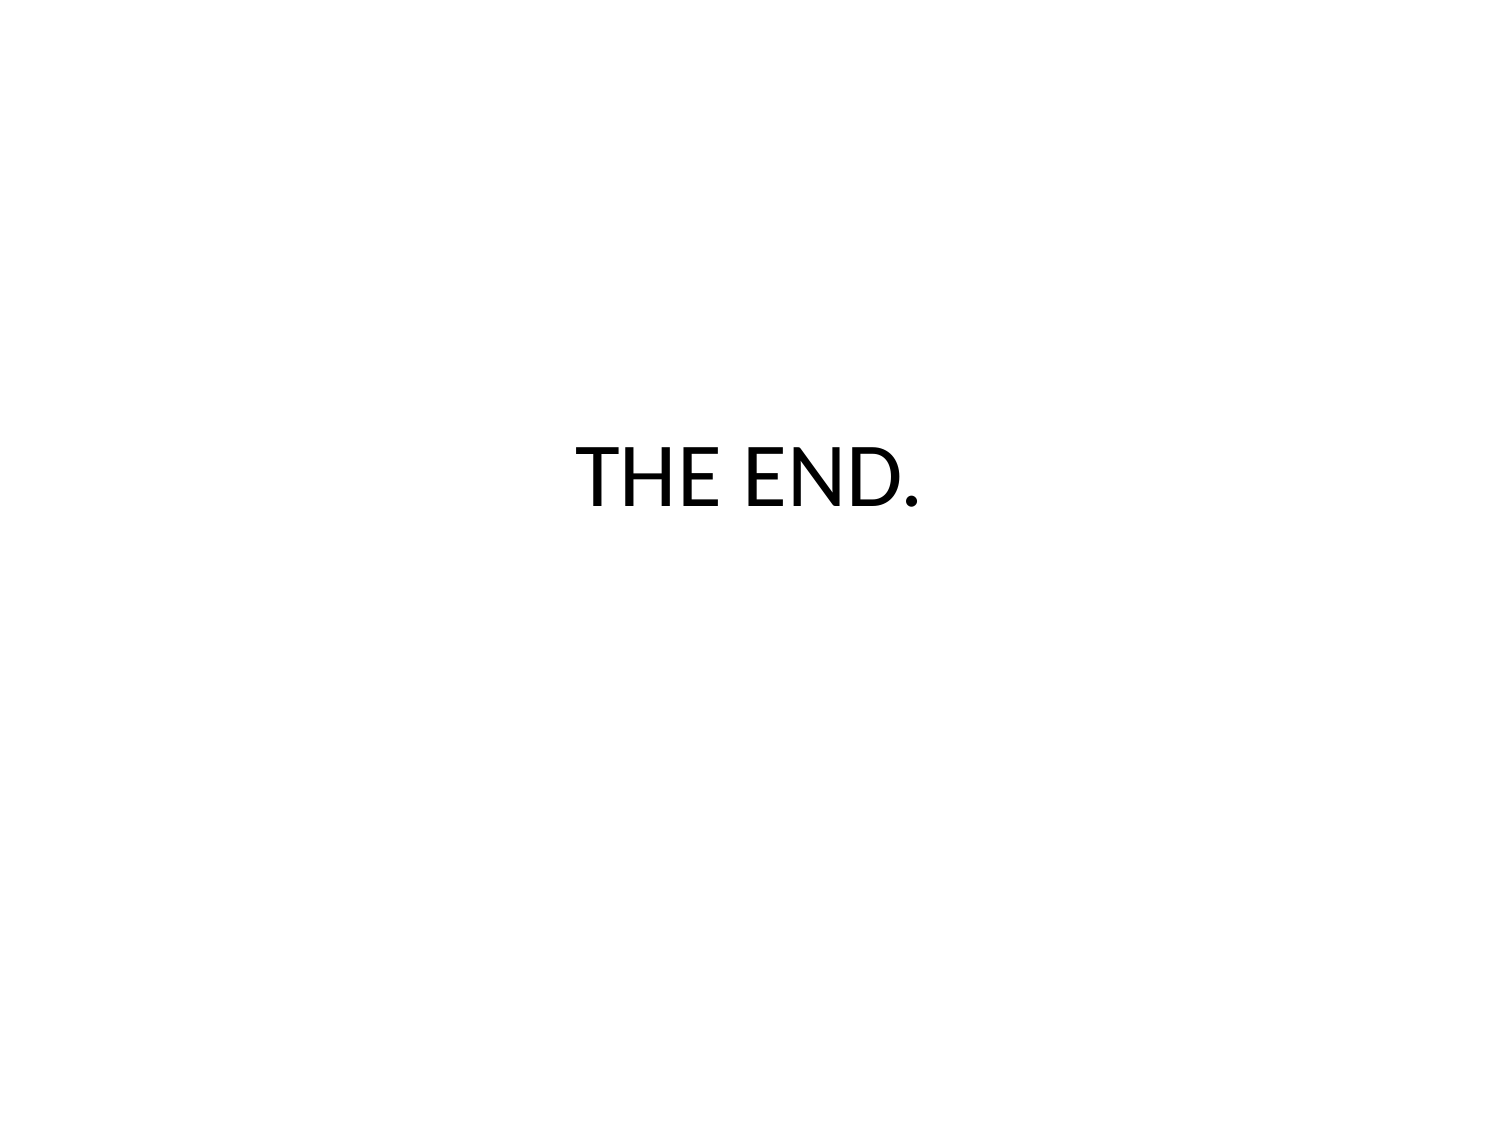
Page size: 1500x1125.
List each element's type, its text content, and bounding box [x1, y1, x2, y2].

title THE END. [112, 349, 1388, 591]
